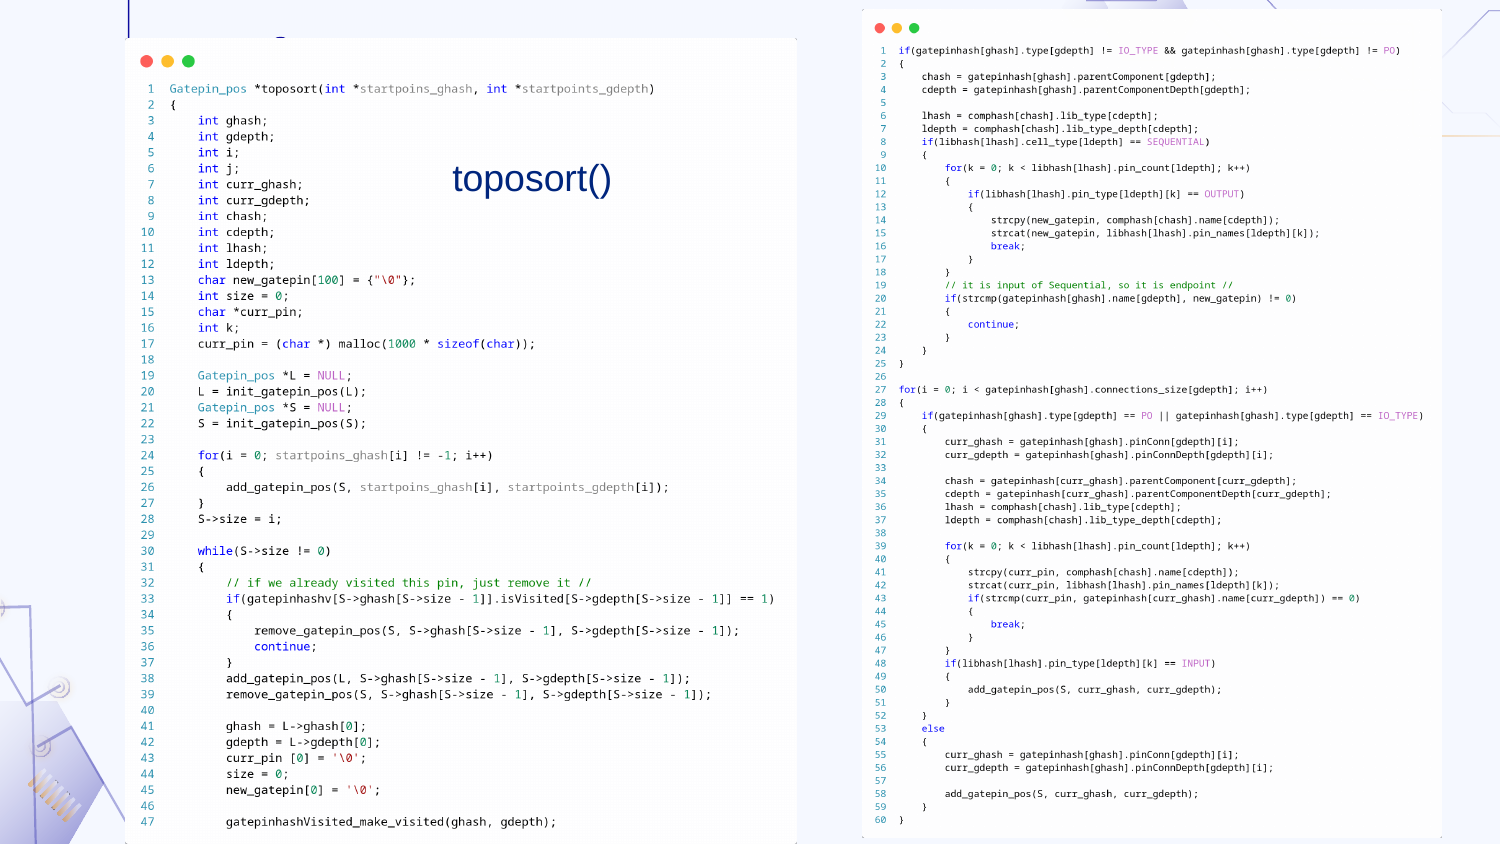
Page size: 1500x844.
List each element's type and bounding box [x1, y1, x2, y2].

picture [862, 9, 1442, 838]
picture [124, 38, 797, 844]
